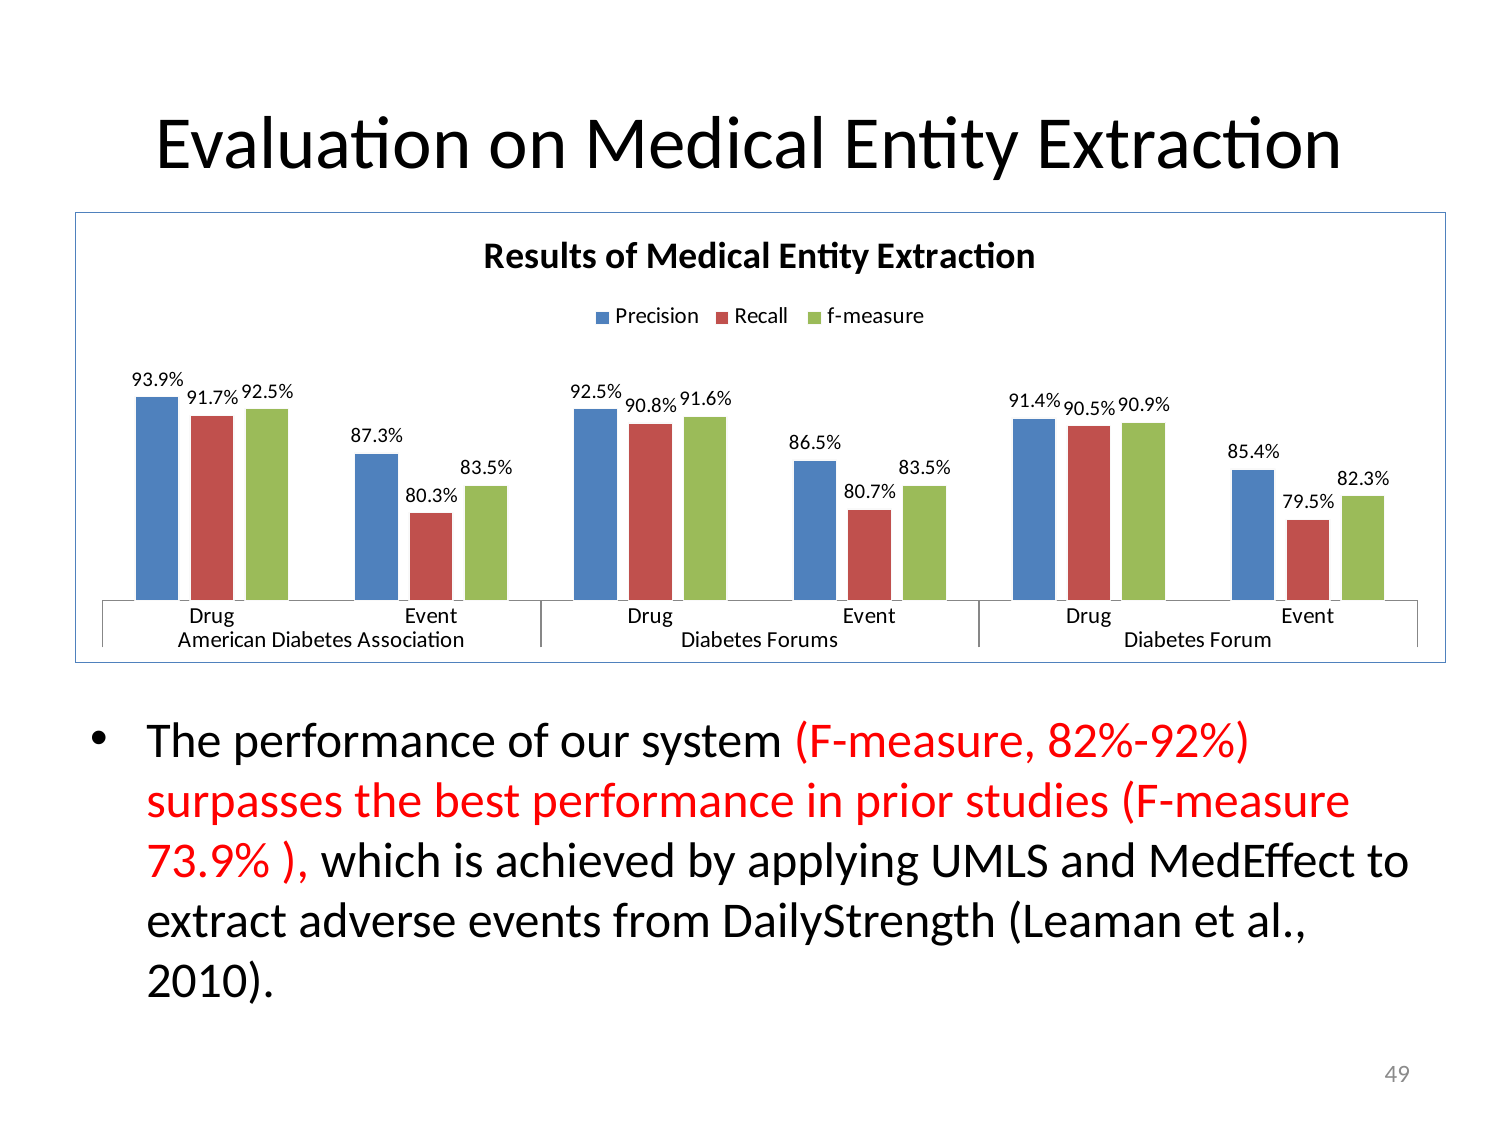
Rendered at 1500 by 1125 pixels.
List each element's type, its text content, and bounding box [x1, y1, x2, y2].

chart [74, 212, 1446, 663]
title Evaluation on Medical Entity Extraction [75, 45, 1425, 210]
slide_number 49 [1074, 1042, 1425, 1103]
list The performance of our system (F-measure, 82%-92%) surpasses the best performance in prior studies (F-measure 73.9% ), which is achieved by applying UMLS and MedEffect to extract adverse events from DailyStrength (Leaman et al., 2010). [75, 671, 1438, 1063]
